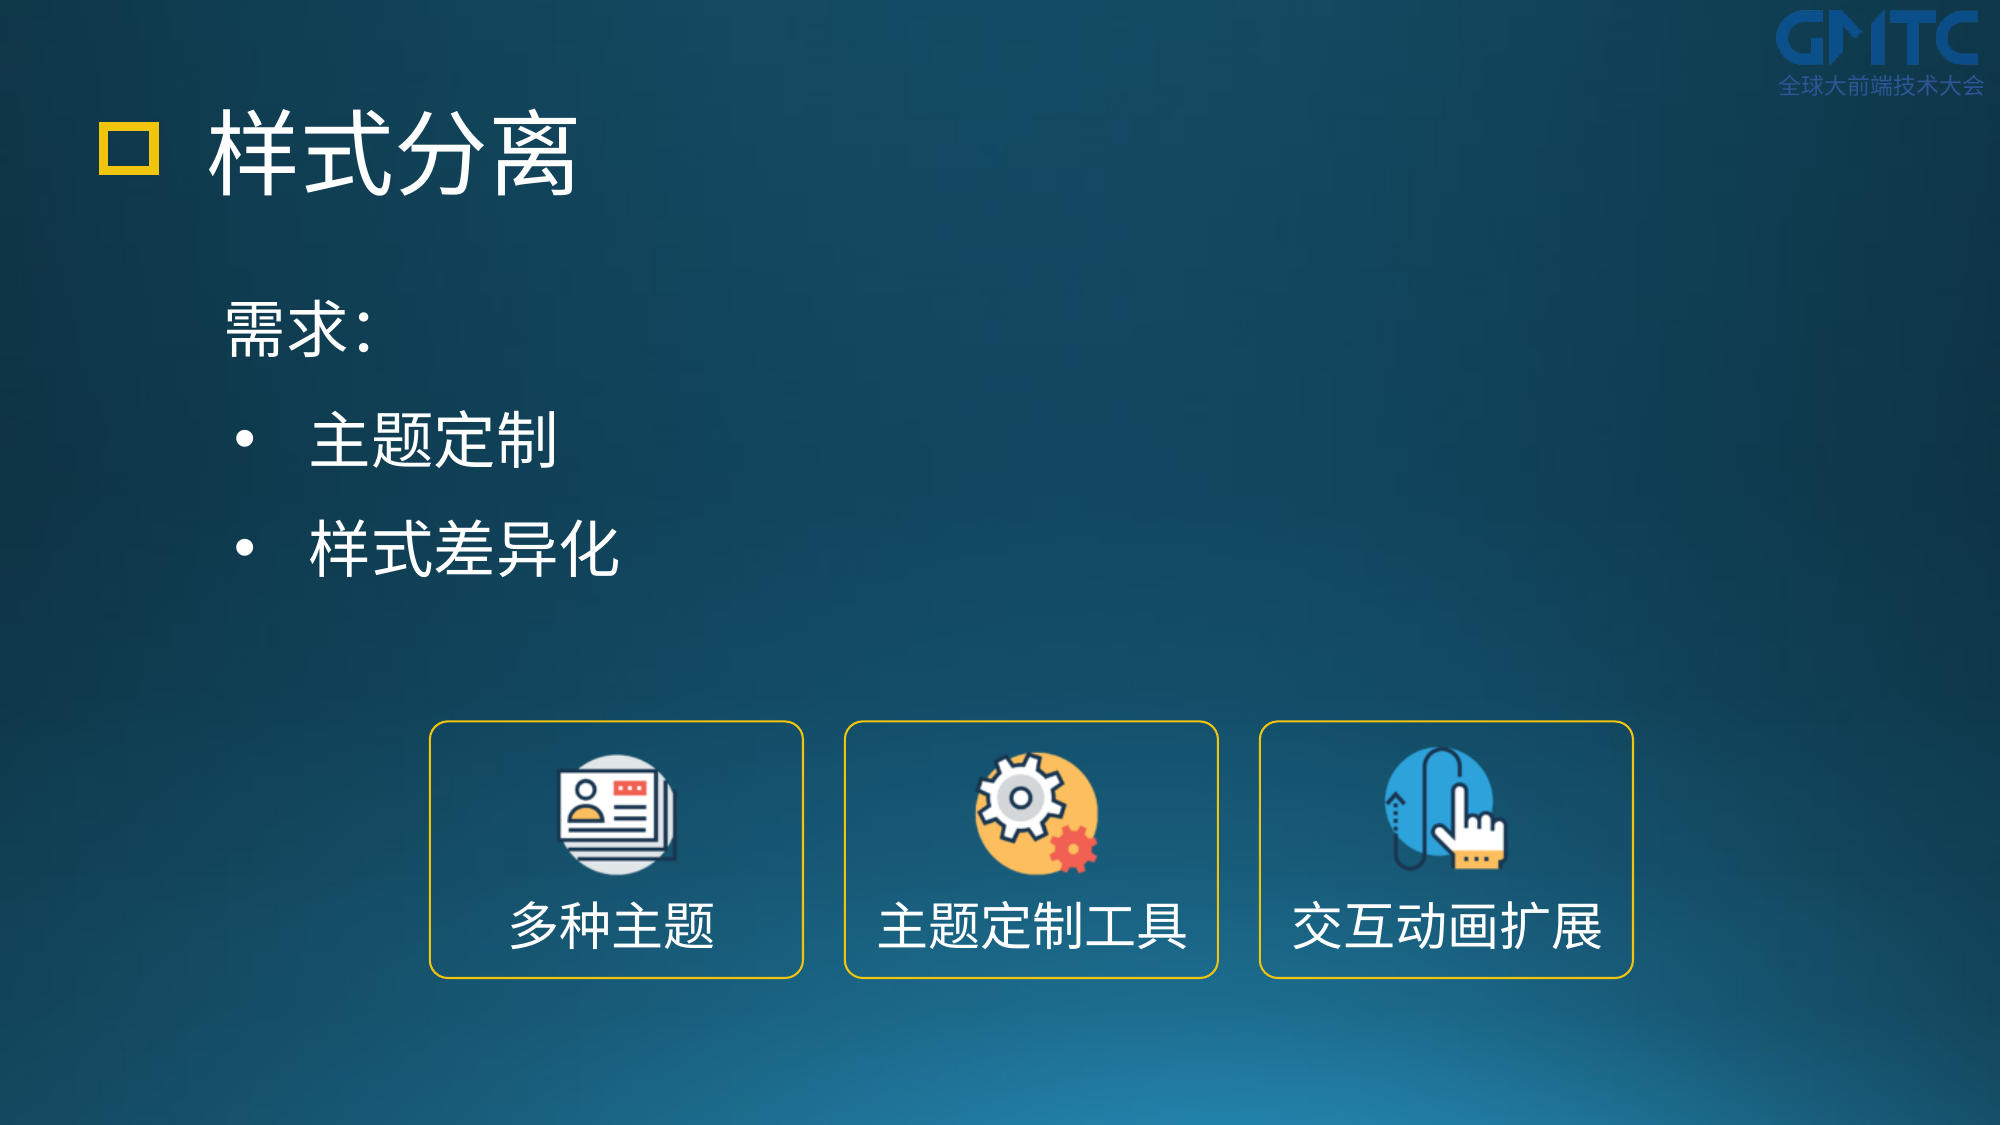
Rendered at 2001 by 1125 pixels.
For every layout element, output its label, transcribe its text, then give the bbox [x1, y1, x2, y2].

text_box [102, 125, 155, 172]
picture [0, 0, 2000, 1125]
text_box [1258, 720, 1635, 980]
text_box [843, 720, 1219, 980]
text_box 样式分离 [191, 87, 597, 215]
text_box 主题定制工具 [857, 885, 1208, 963]
text_box 全球大前端技术大会 [1764, 64, 2000, 107]
text_box 多种主题 [436, 885, 787, 963]
text_box 交互动画扩展 [1271, 885, 1623, 963]
text_box [428, 720, 805, 980]
text_box 需求： [209, 282, 729, 372]
text_box 样式差异化 [219, 502, 845, 593]
text_box 主题定制 [219, 393, 899, 484]
